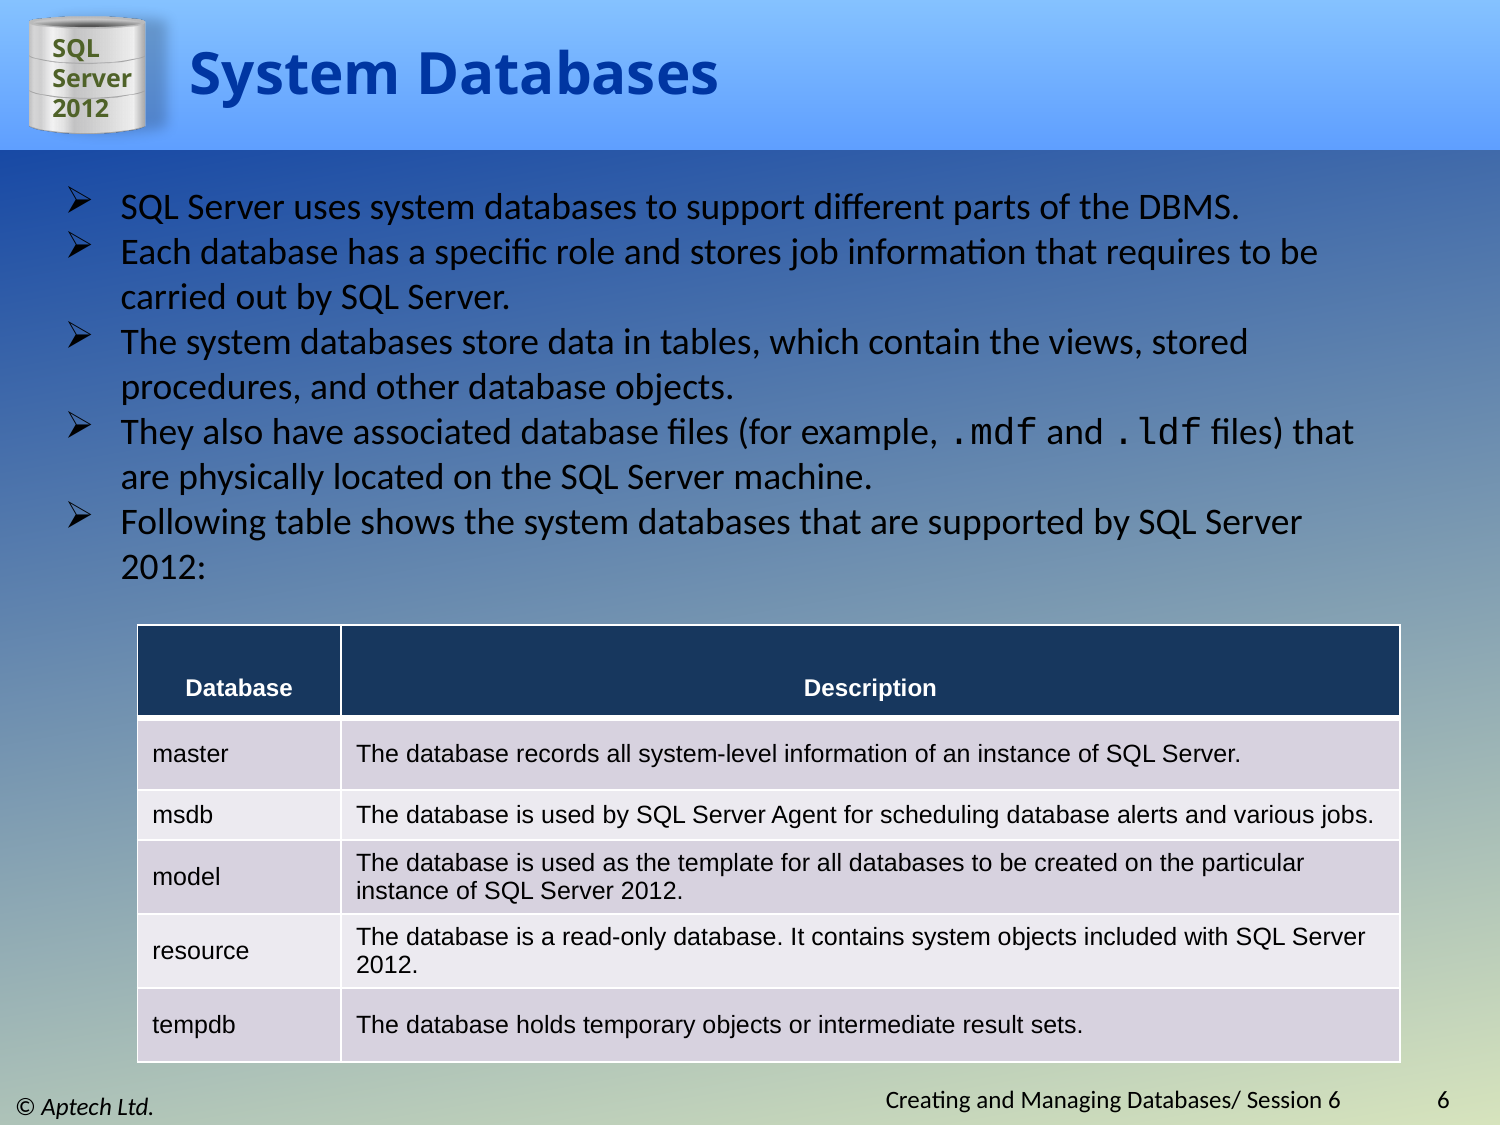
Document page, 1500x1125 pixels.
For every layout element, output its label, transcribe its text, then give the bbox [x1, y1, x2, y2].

table_cell model [138, 841, 340, 913]
text_box SQL Server uses system databases to support different parts of the DBMS. Each database has a specific role and stores job information that requires to be carried out by SQL Server. The system databases store data in tables, which contain the views, stored procedures, and other database objects. They also have associated database files (for example, .mdf and .ldf files) that are physically located on the SQL Server machine. Following table shows the system databases that are supported by SQL Server 2012: [49, 174, 1400, 595]
table_cell The database is used as the template for all databases to be created on the particular instance of SQL Server 2012. [342, 841, 1399, 913]
footer Creating and Managing Databases/ Session 6 [375, 1084, 1363, 1113]
table_cell resource [138, 915, 340, 987]
table_cell tempdb [138, 989, 340, 1061]
table_cell msdb [138, 791, 340, 839]
table_cell The database holds temporary objects or intermediate result sets. [342, 989, 1399, 1061]
table_header Description [342, 626, 1399, 715]
table_cell The database is a read-only database. It contains system objects included with SQL Server 2012. [342, 915, 1399, 987]
picture [24, 0, 150, 150]
slide_number 6 [1363, 1084, 1465, 1113]
table_header Database [138, 626, 340, 715]
title System Databases [174, 37, 1426, 106]
table_cell The database is used by SQL Server Agent for scheduling database alerts and various jobs. [342, 791, 1399, 839]
table_cell The database records all system-level information of an instance of SQL Server. [342, 721, 1399, 789]
table_cell master [138, 721, 340, 789]
